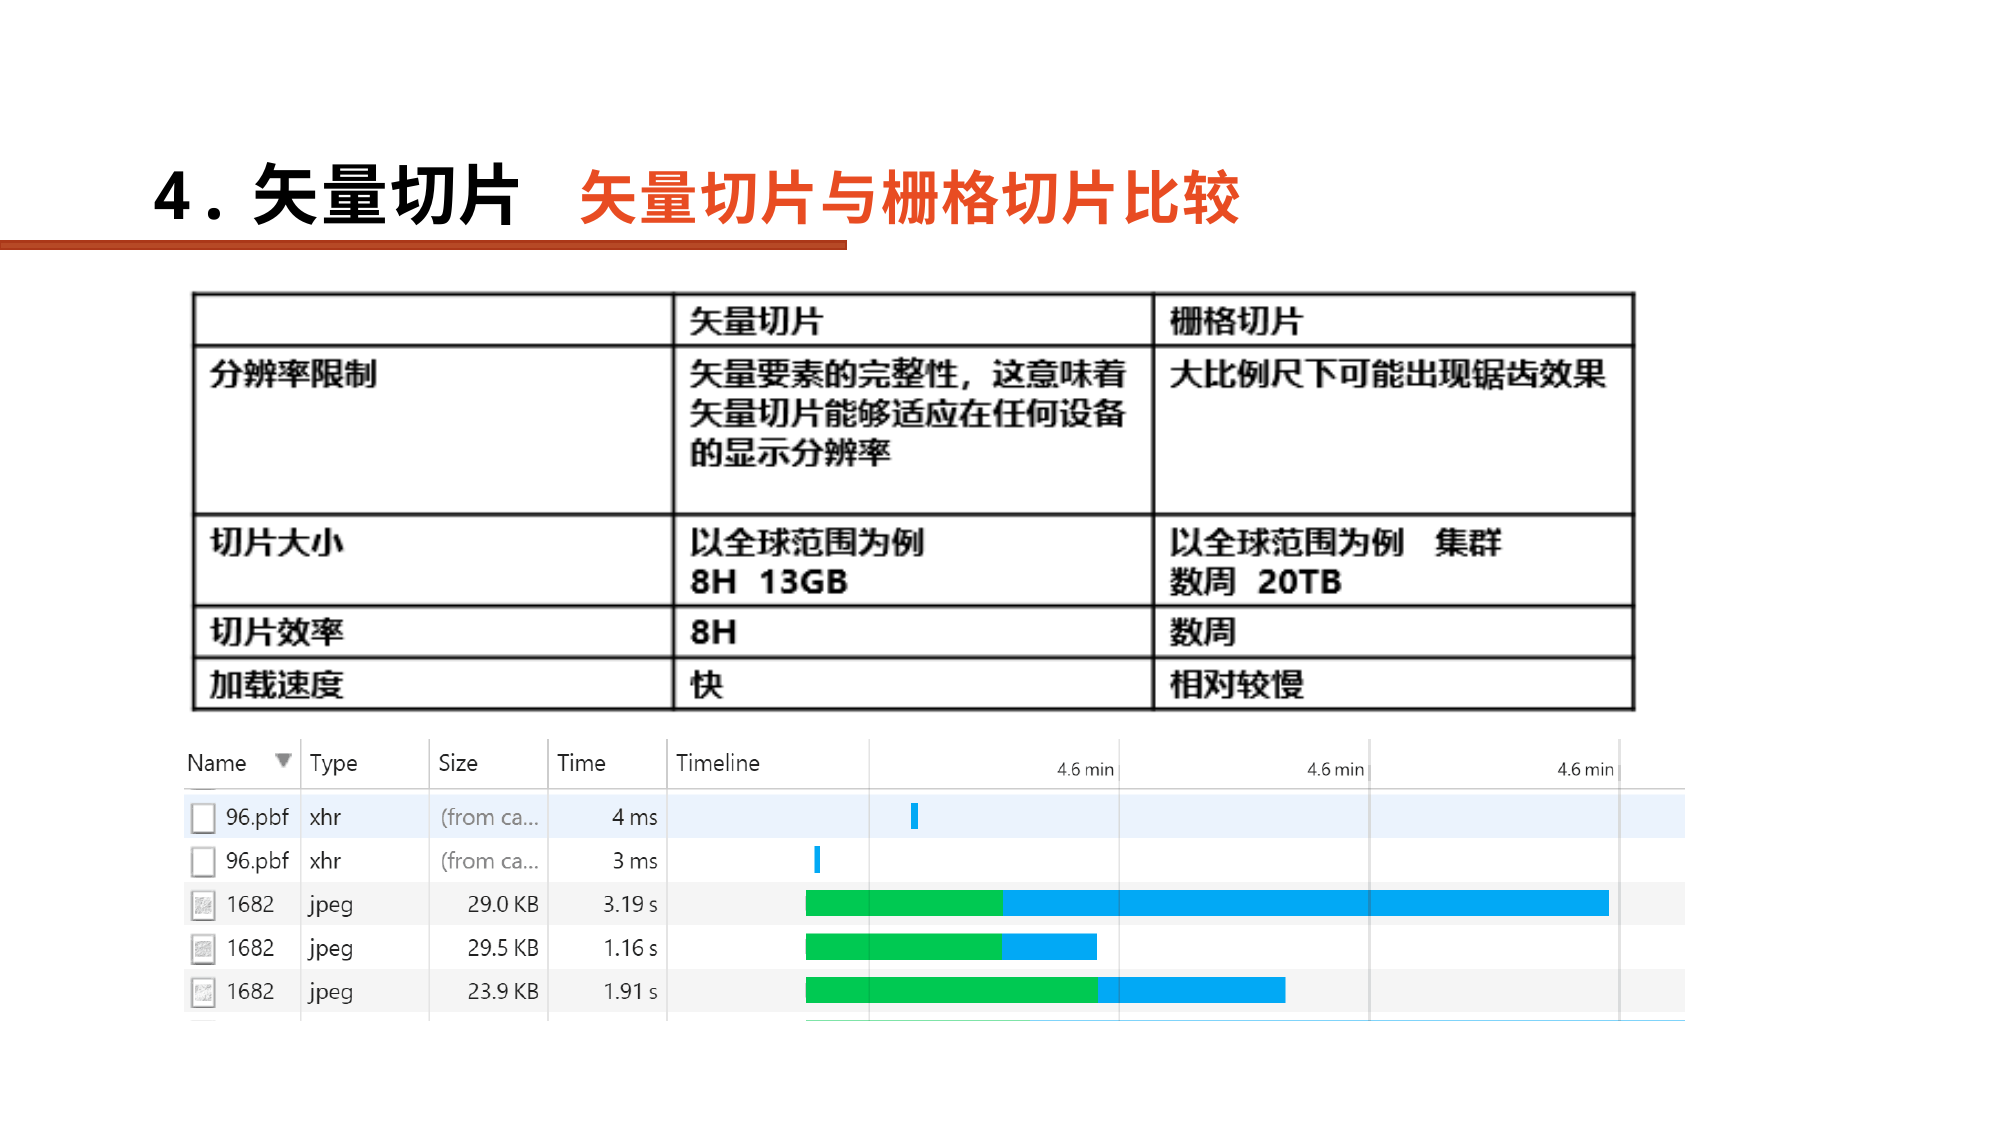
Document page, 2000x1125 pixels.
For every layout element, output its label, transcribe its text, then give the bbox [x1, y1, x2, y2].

picture [184, 281, 1643, 721]
title 4.矢量切片 矢量切片与栅格切片比较 [137, 16, 1638, 242]
picture [184, 739, 1685, 1021]
